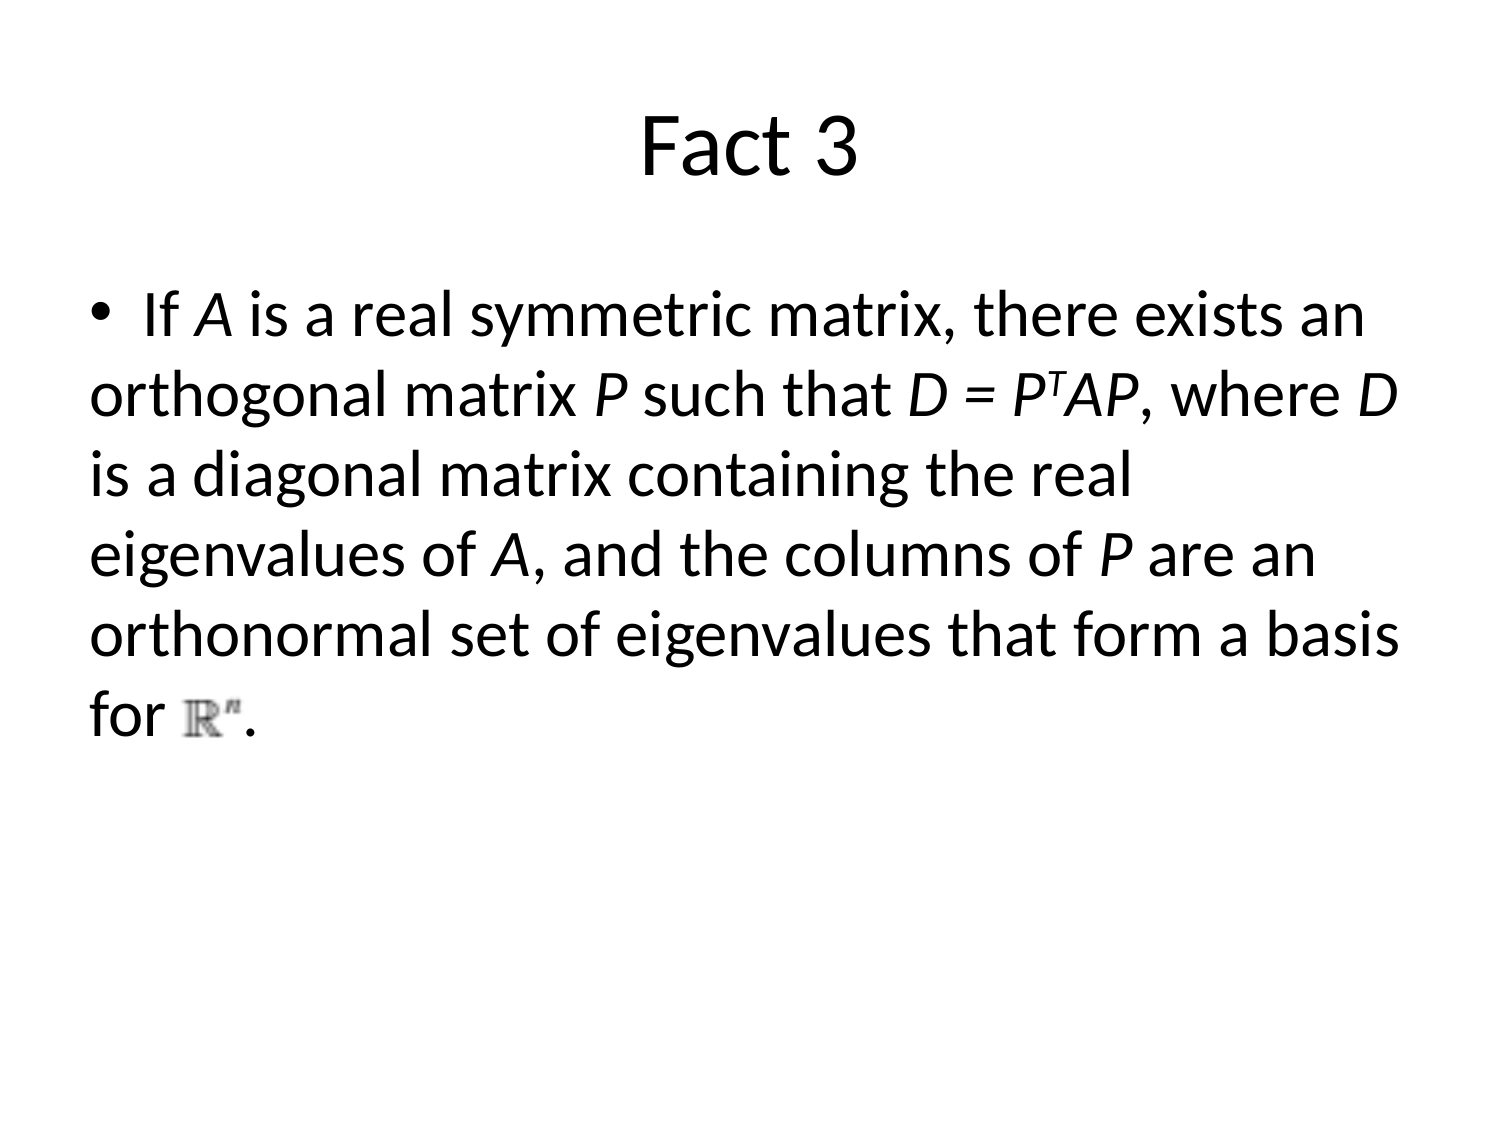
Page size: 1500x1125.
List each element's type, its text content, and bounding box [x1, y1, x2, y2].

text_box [175, 681, 248, 745]
text_box Fact 3 [75, 45, 1425, 233]
text_box If A is a real symmetric matrix, there exists an orthogonal matrix P such that D = PTAP, where D is a diagonal matrix containing the real eigenvalues of A, and the columns of P are an orthonormal set of eigenvalues that form a basis for . [75, 262, 1425, 1005]
